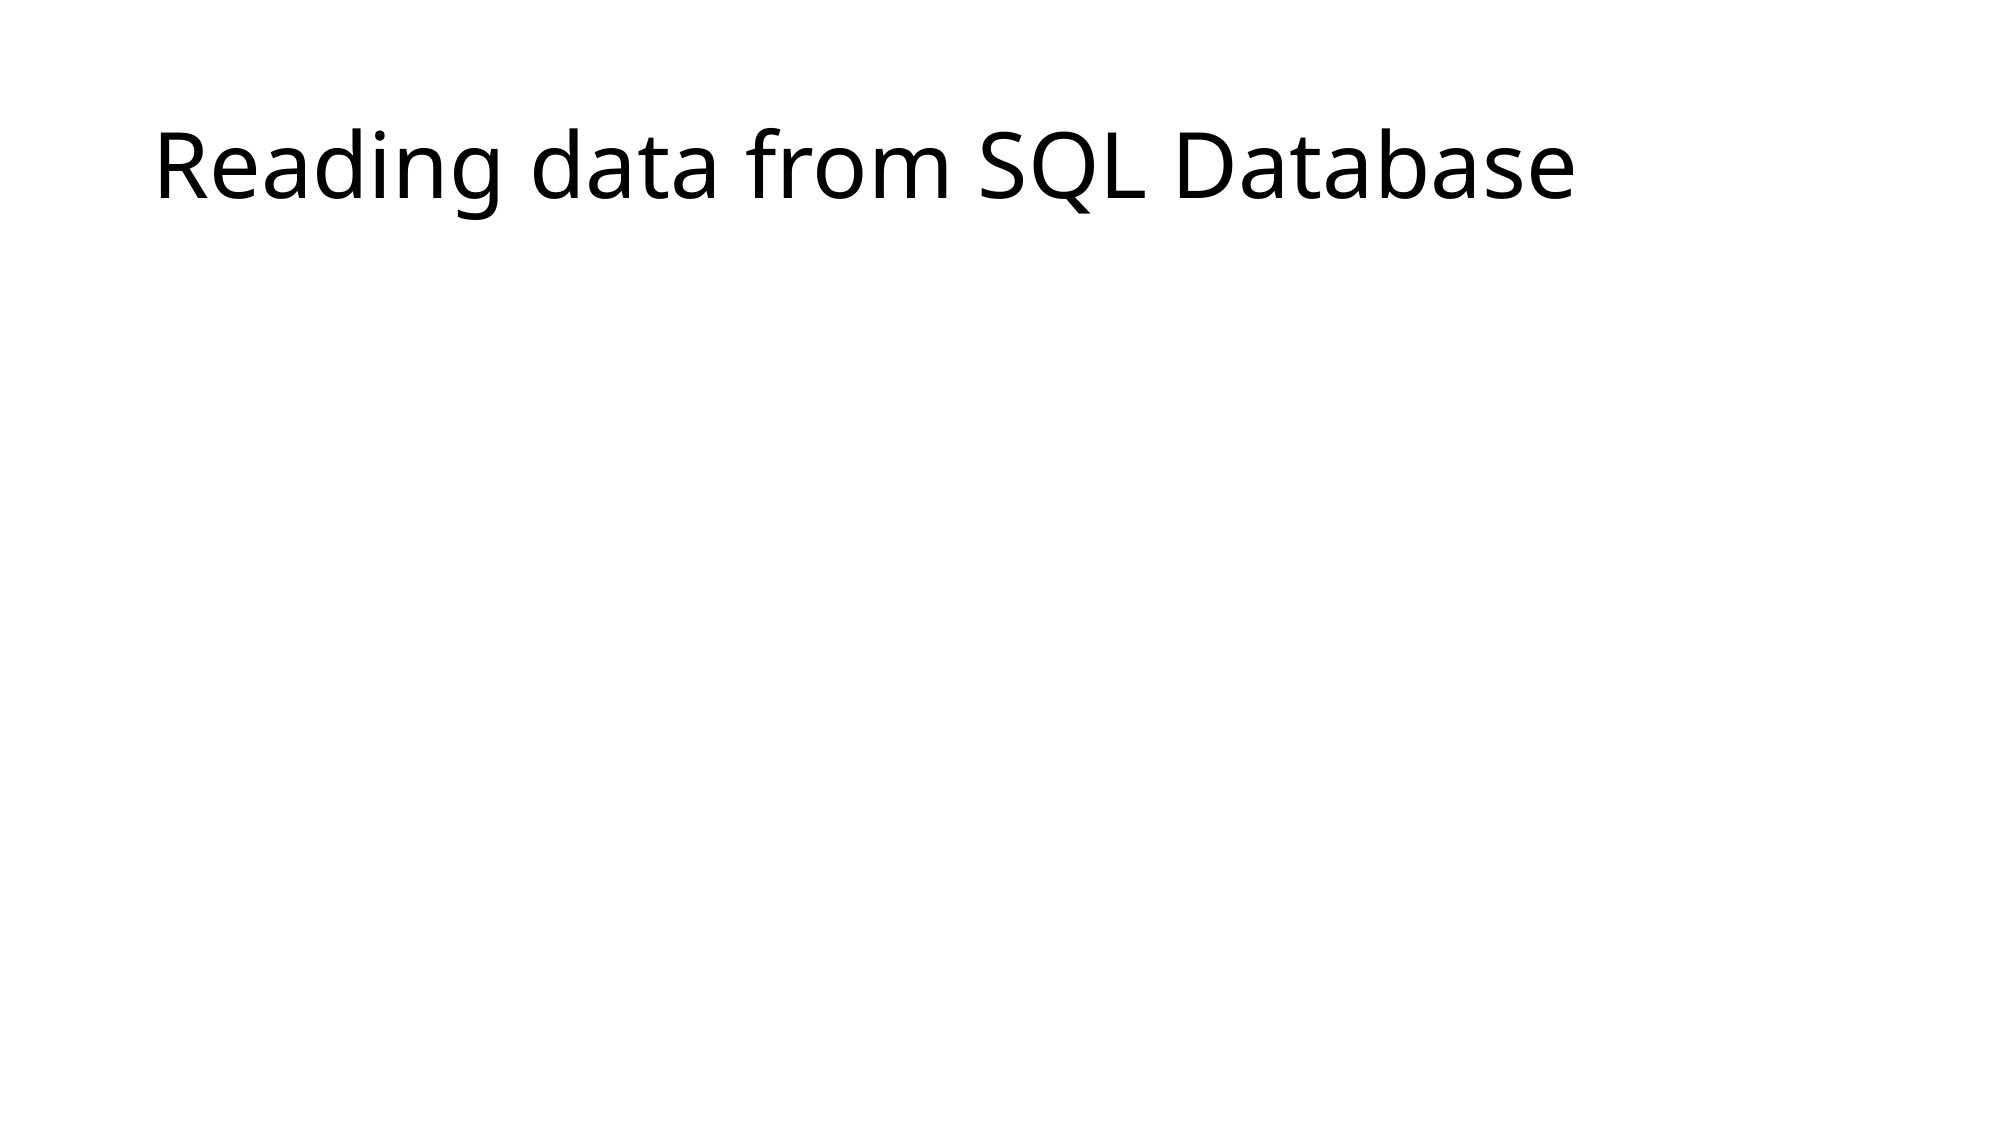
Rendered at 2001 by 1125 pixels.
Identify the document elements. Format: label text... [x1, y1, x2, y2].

title Reading data from SQL Database [137, 59, 1863, 278]
